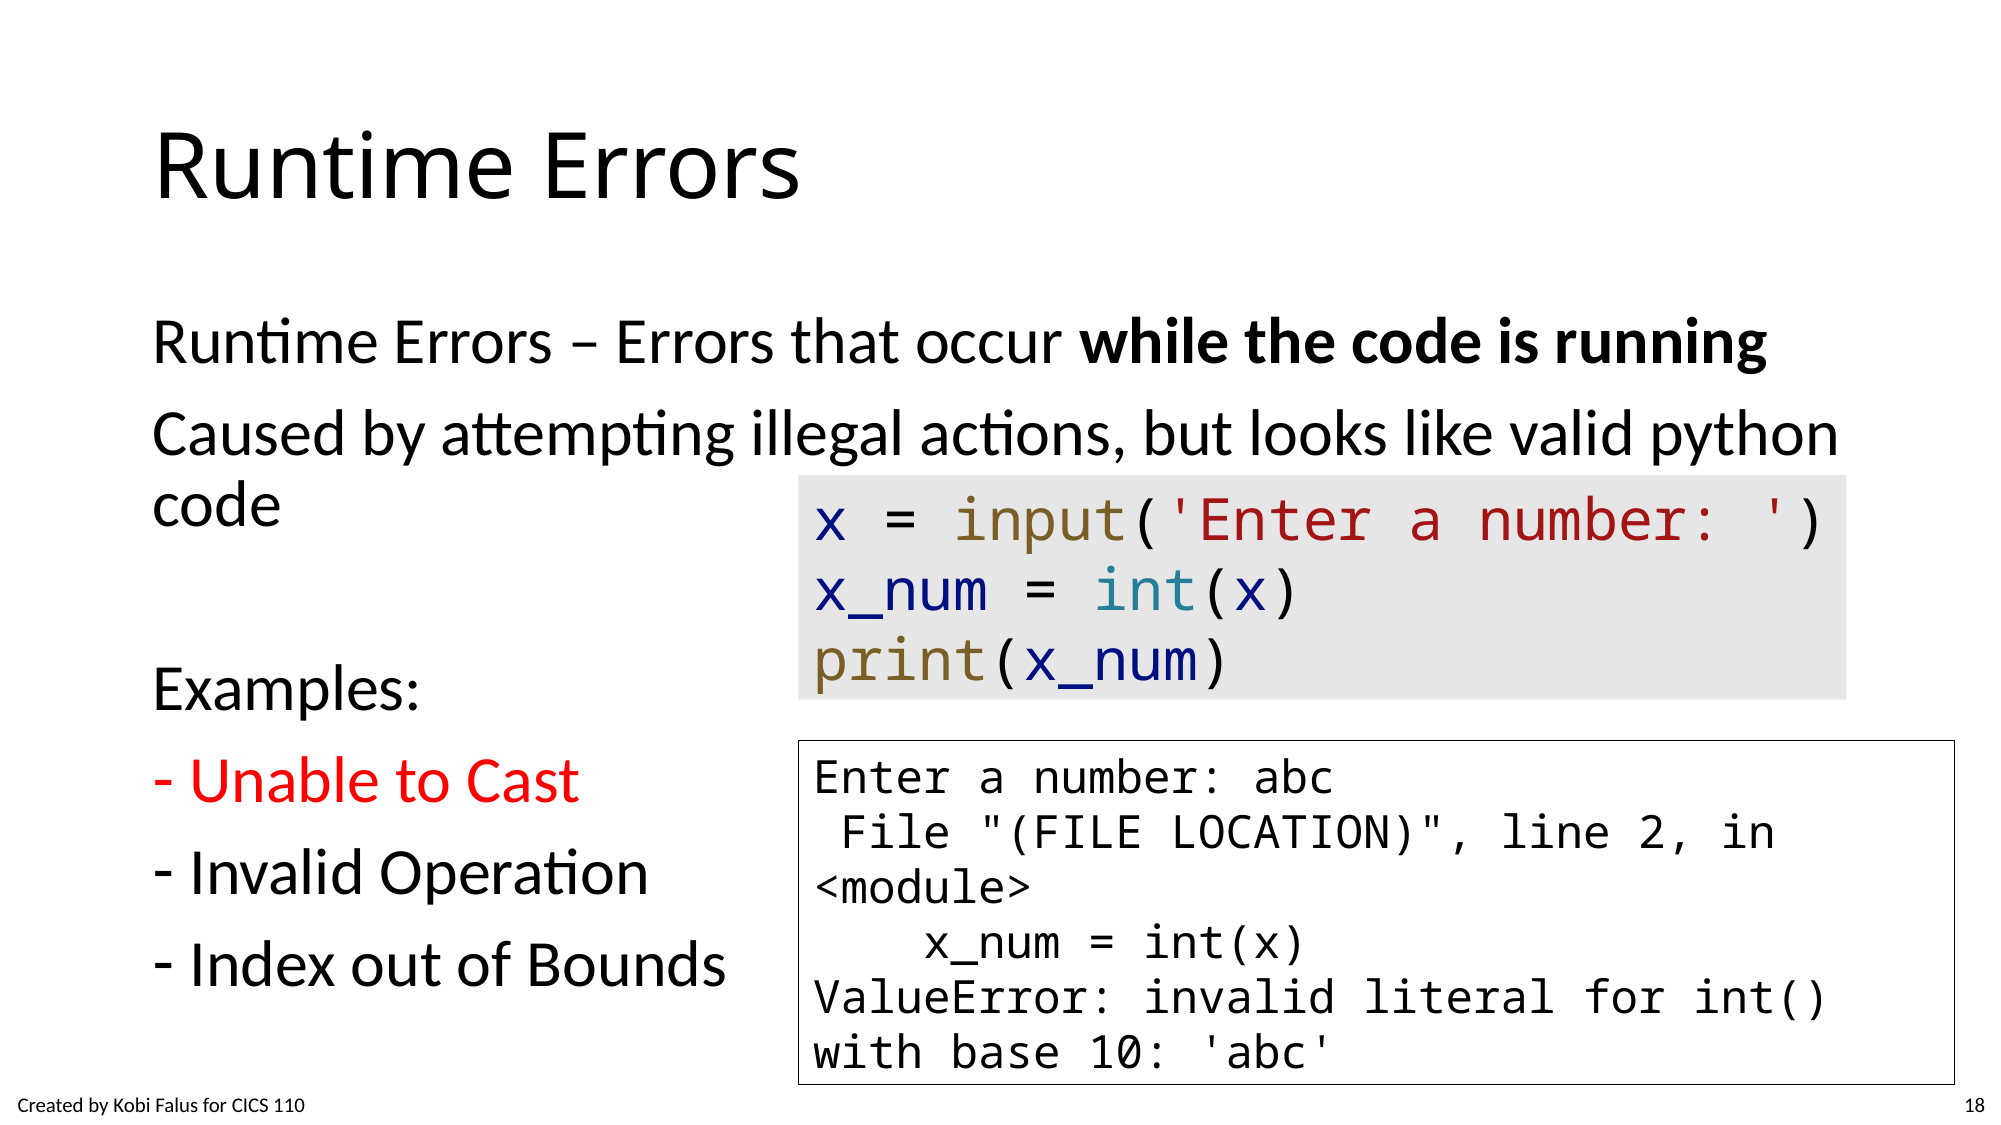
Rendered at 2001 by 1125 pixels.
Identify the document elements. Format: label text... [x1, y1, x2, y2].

text_box x = input('Enter a number: ') x_num = int(x) print(x_num) [798, 475, 1847, 700]
list Runtime Errors – Errors that occur while the code is running Caused by attempting illegal actions, but looks like valid python code Examples: Unable to Cast Invalid Operation Index out of Bounds [137, 299, 1863, 1014]
text_box Enter a number: abc File "(FILE LOCATION)", line 2, in <module> x_num = int(x) ValueError: invalid literal for int() with base 10: 'abc' [798, 740, 1955, 1085]
title Runtime Errors [137, 59, 1863, 278]
